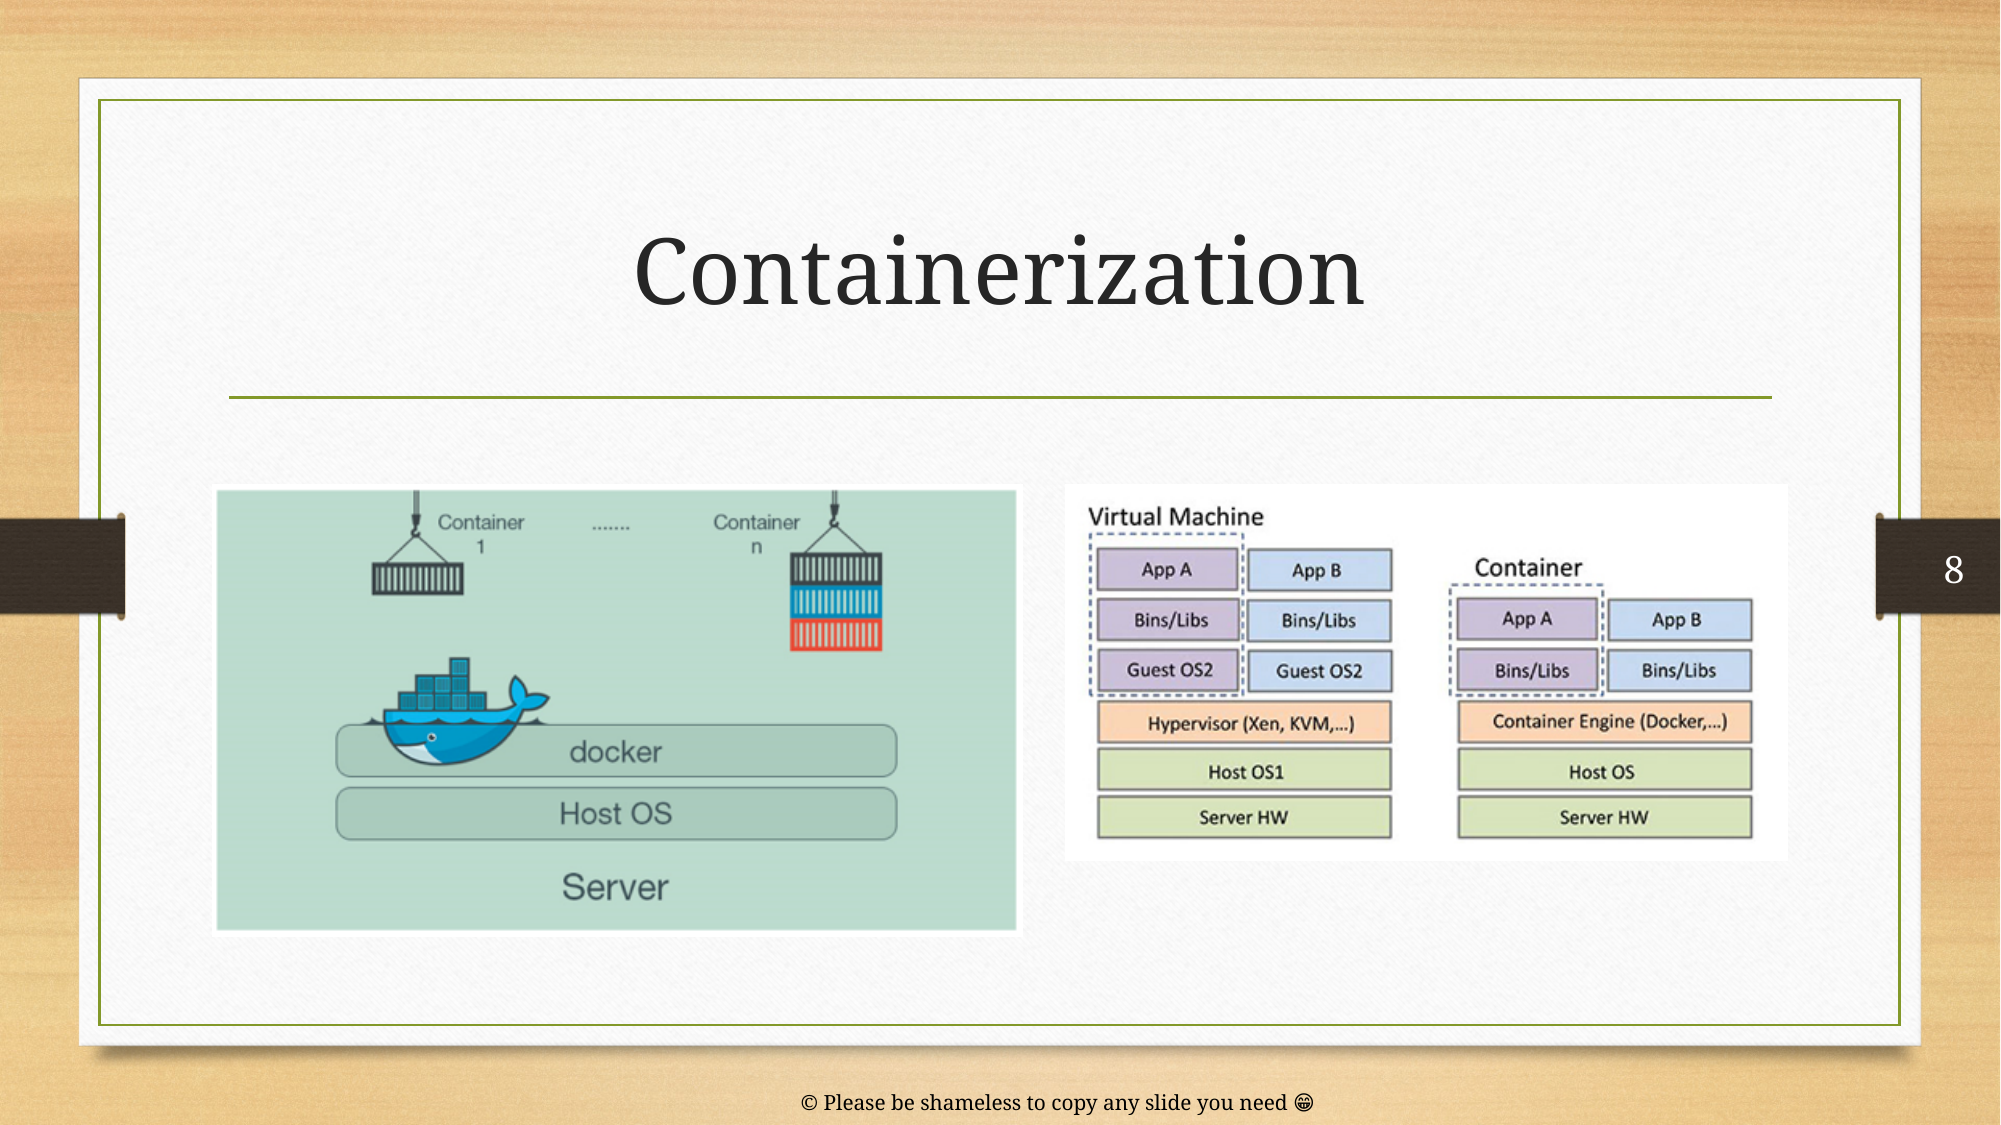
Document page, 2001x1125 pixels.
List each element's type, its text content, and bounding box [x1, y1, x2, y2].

picture [0, 0, 2001, 1125]
title Containerization [212, 161, 1788, 375]
text_box 8 [1923, 538, 1985, 599]
text_box © Please be shameless to copy any slide you need 😁 [458, 1079, 1657, 1125]
